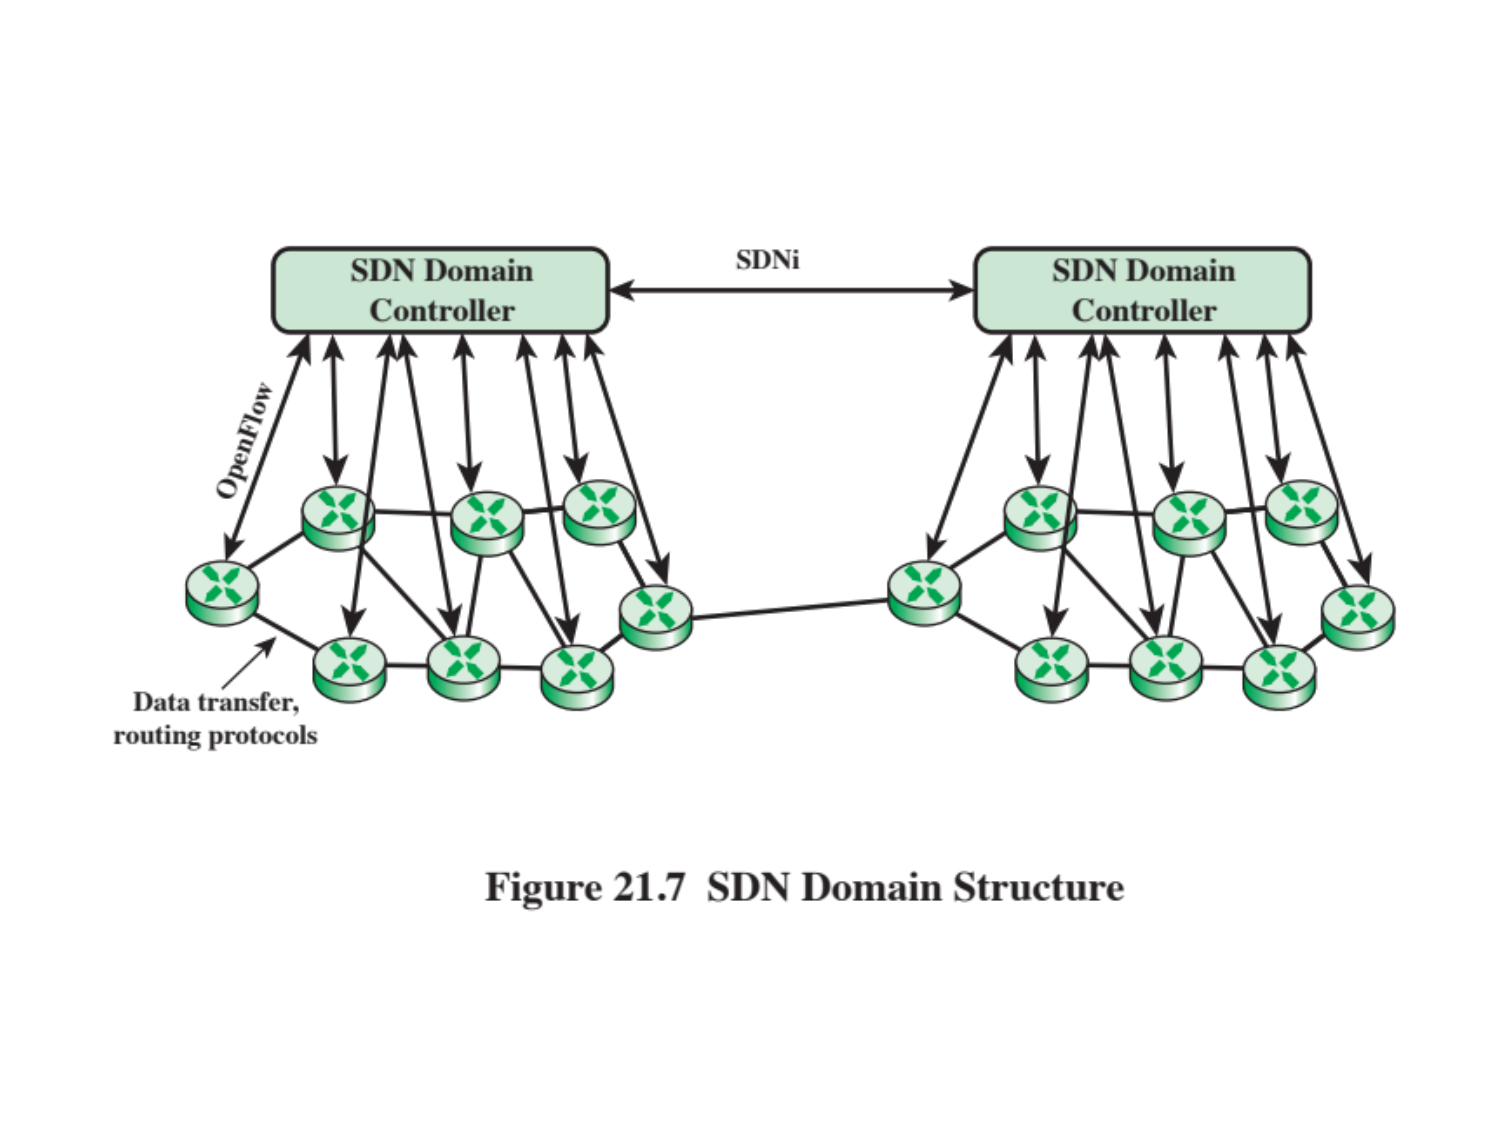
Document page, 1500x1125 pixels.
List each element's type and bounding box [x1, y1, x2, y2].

picture [49, 162, 1467, 963]
